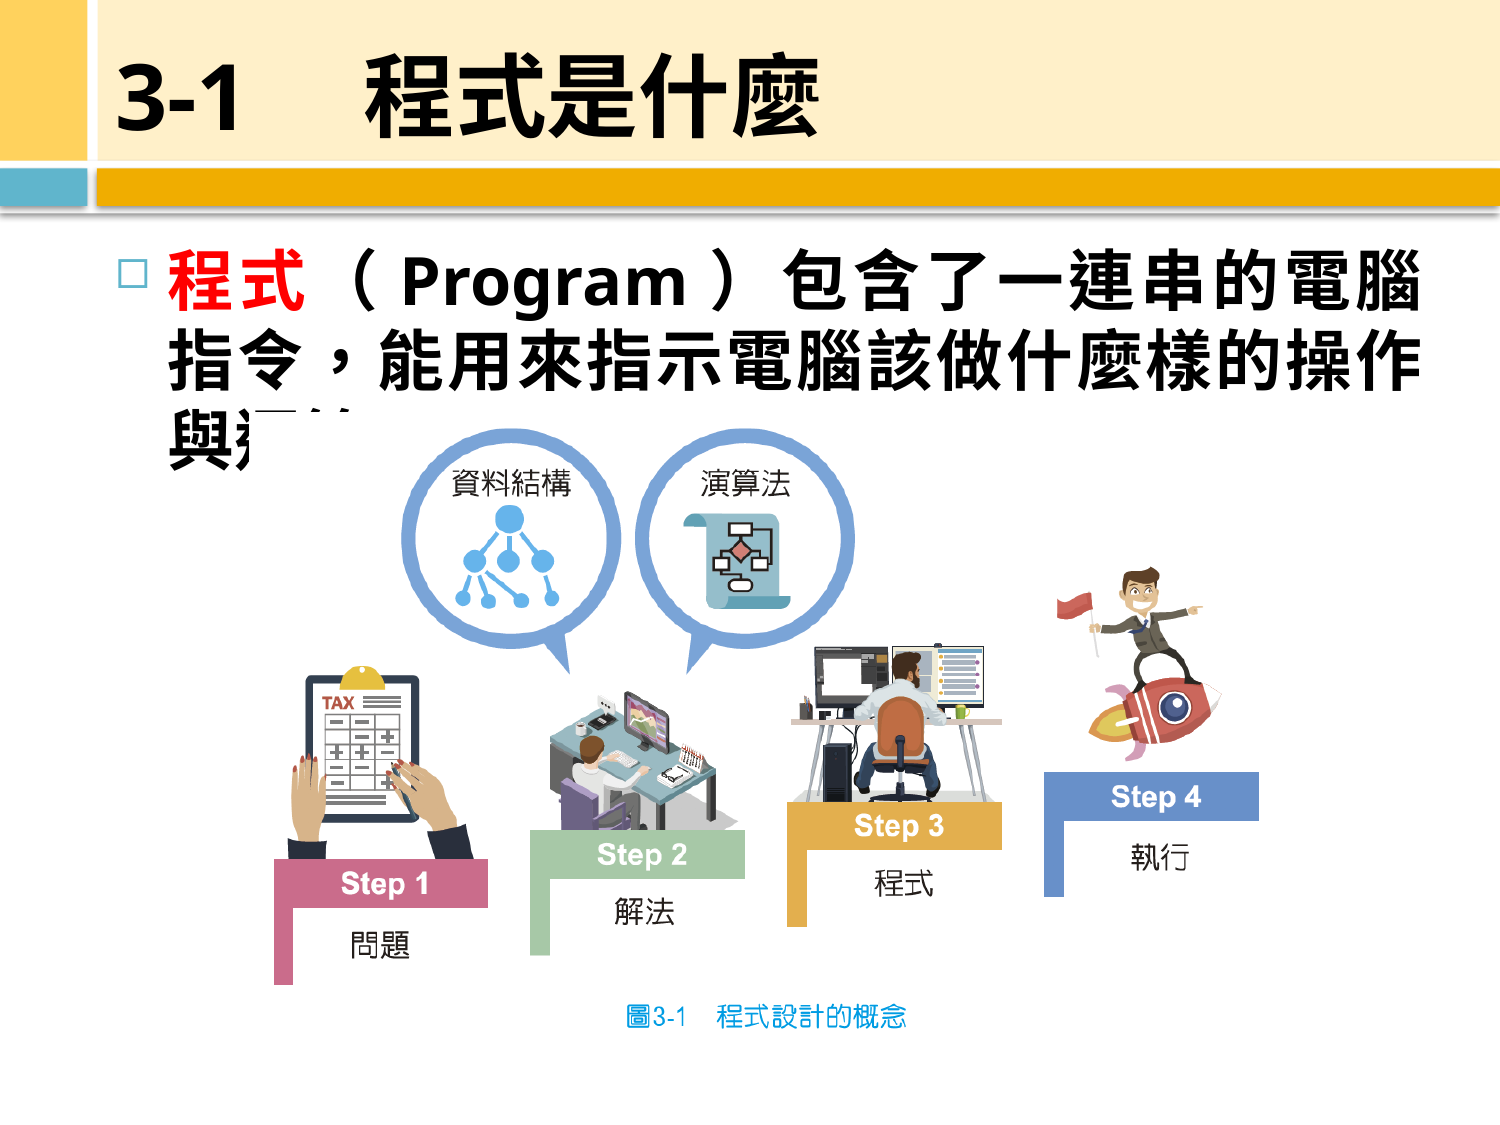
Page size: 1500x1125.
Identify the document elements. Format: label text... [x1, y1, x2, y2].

picture [249, 412, 1287, 1040]
title 3-1 程式是什麼 [100, 26, 1438, 161]
list 程式（Program）包含了一連串的電腦指令，能用來指示電腦該做什麼樣的操作與運算 [100, 231, 1438, 1024]
